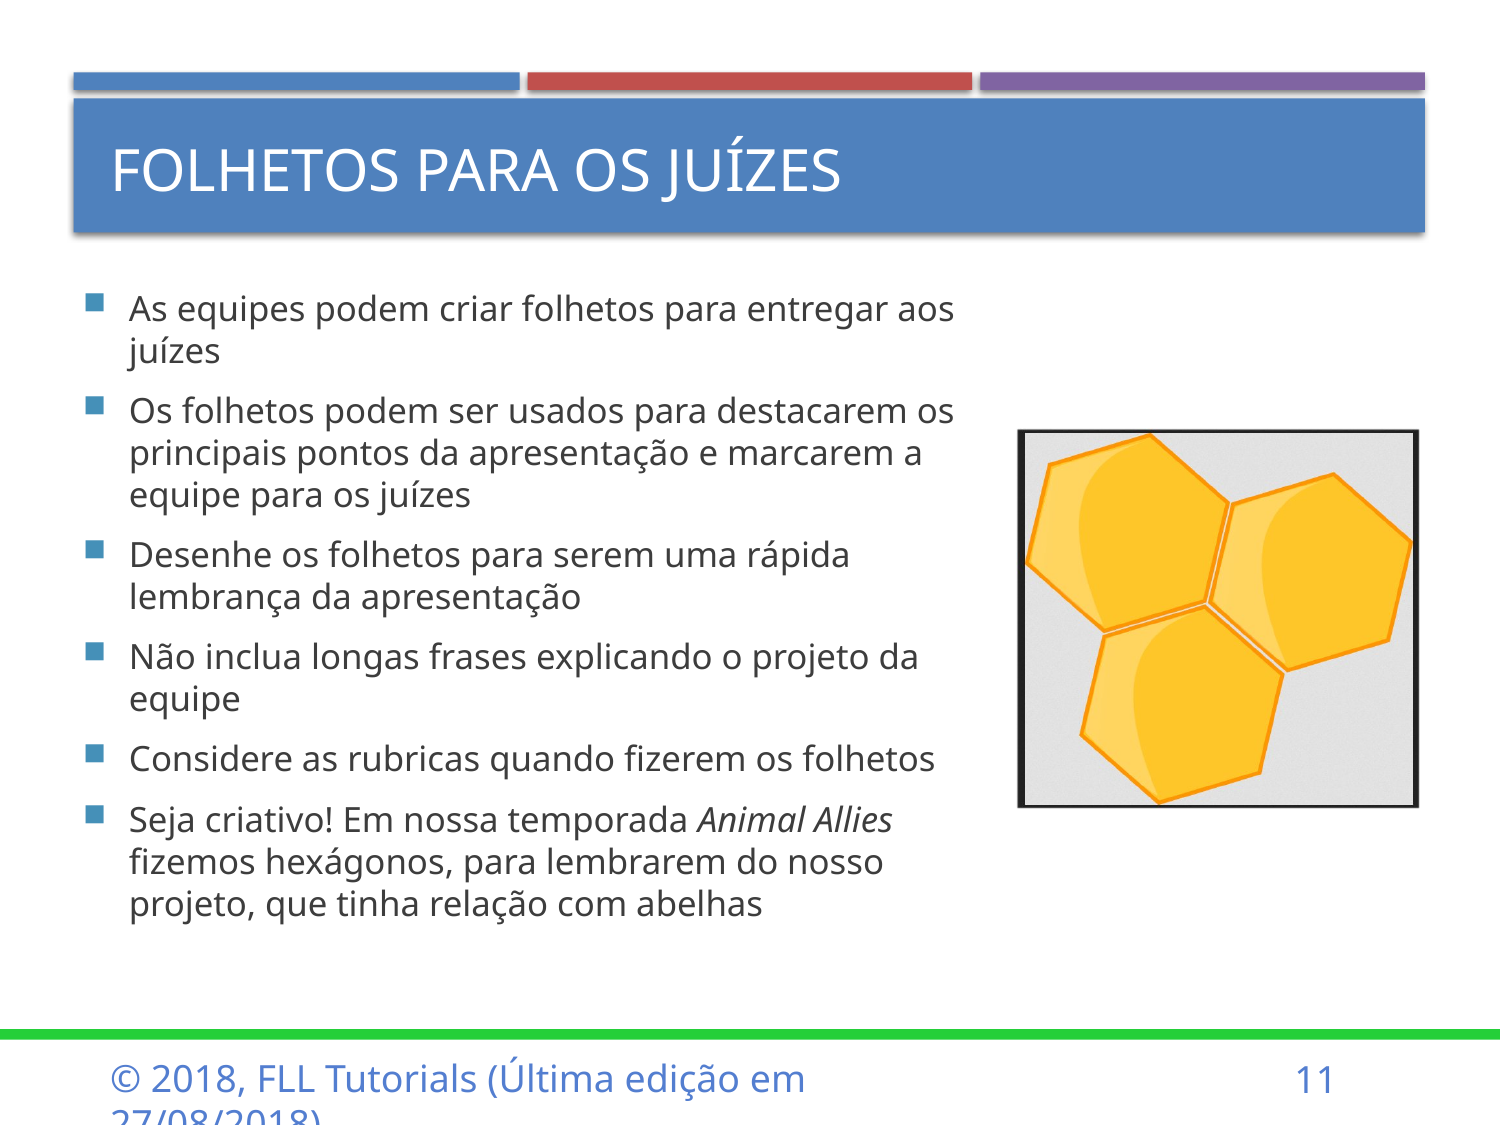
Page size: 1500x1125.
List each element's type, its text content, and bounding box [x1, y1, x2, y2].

text_box © 2018, FLL Tutorials (Última edição em 27/08/2018) [95, 1047, 1016, 1108]
text_box Folhetos para os juízes [95, 112, 1406, 211]
picture [1016, 428, 1420, 809]
text_box As equipes podem criar folhetos para entregar aos juízes Os folhetos podem ser usados para destacarem os principais pontos da apresentação e marcarem a equipe para os juízes Desenhe os folhetos para serem uma rápida lembrança da apresentação Não inclua longas frases explicando o projeto da equipe Considere as rubricas quando fizerem os folhetos Seja criativo! Em nossa temporada Animal Allies fizemos hexágonos, para lembrarem do nosso projeto, que tinha relação com abelhas [67, 279, 974, 939]
text_box <número> [1279, 1048, 1406, 1109]
